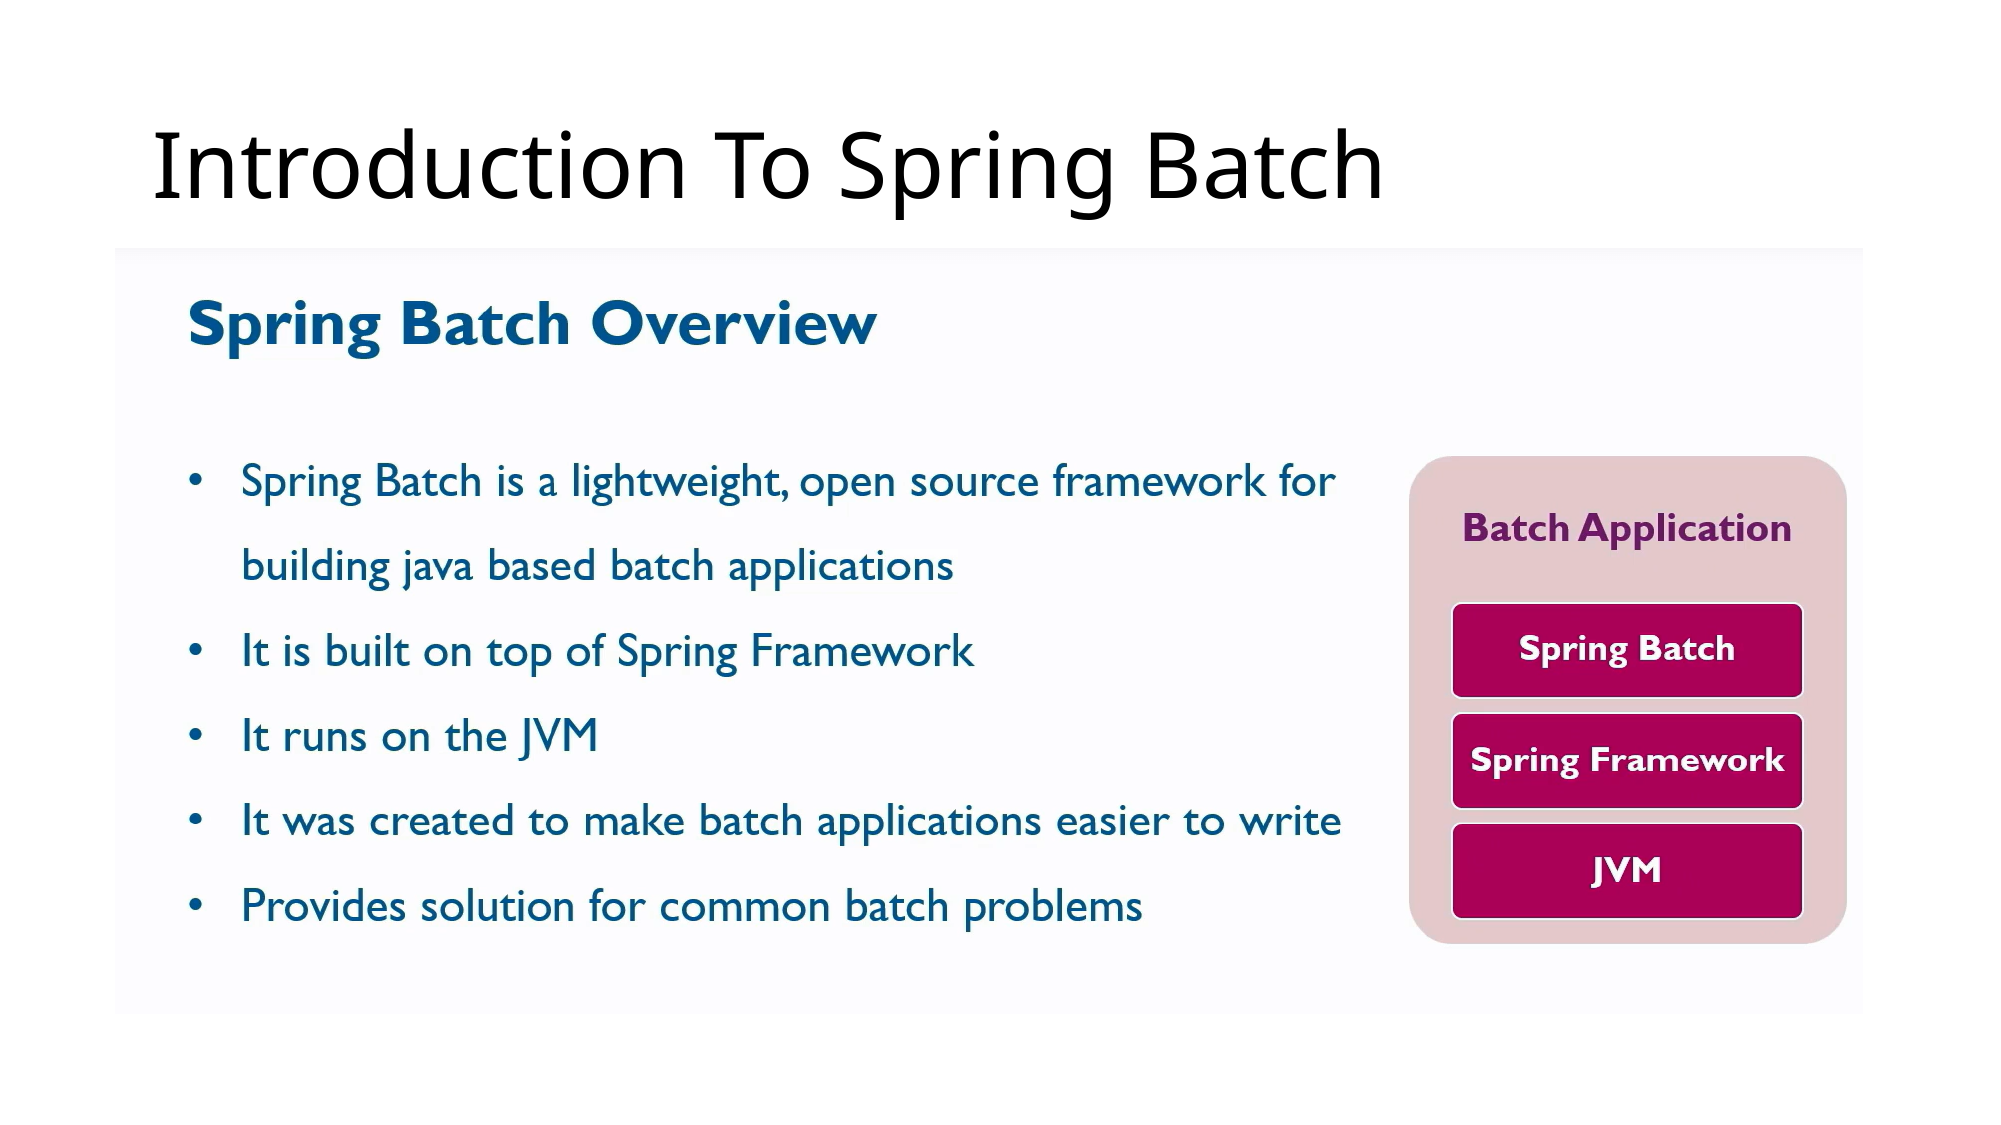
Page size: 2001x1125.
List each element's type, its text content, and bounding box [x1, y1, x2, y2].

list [115, 248, 1863, 1014]
title Introduction To Spring Batch [137, 59, 1863, 248]
